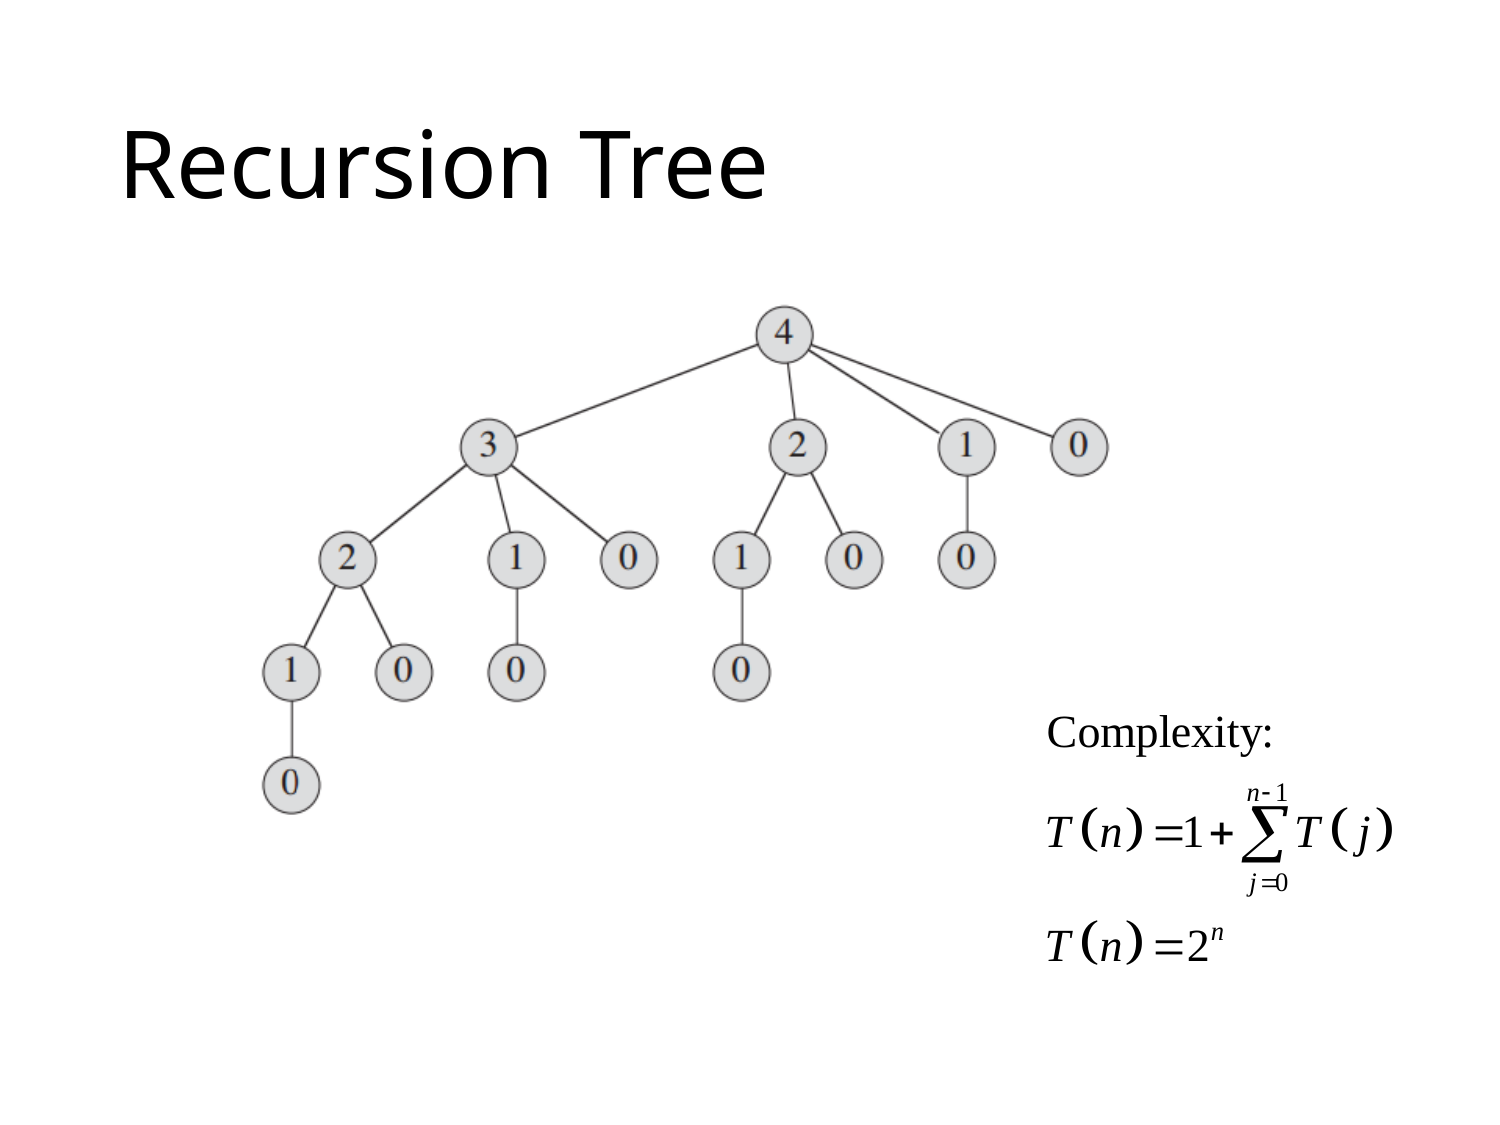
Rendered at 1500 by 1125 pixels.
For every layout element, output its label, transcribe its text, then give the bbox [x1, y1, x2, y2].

picture [195, 277, 1305, 865]
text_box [1040, 706, 1397, 986]
title Recursion Tree [103, 59, 1397, 278]
